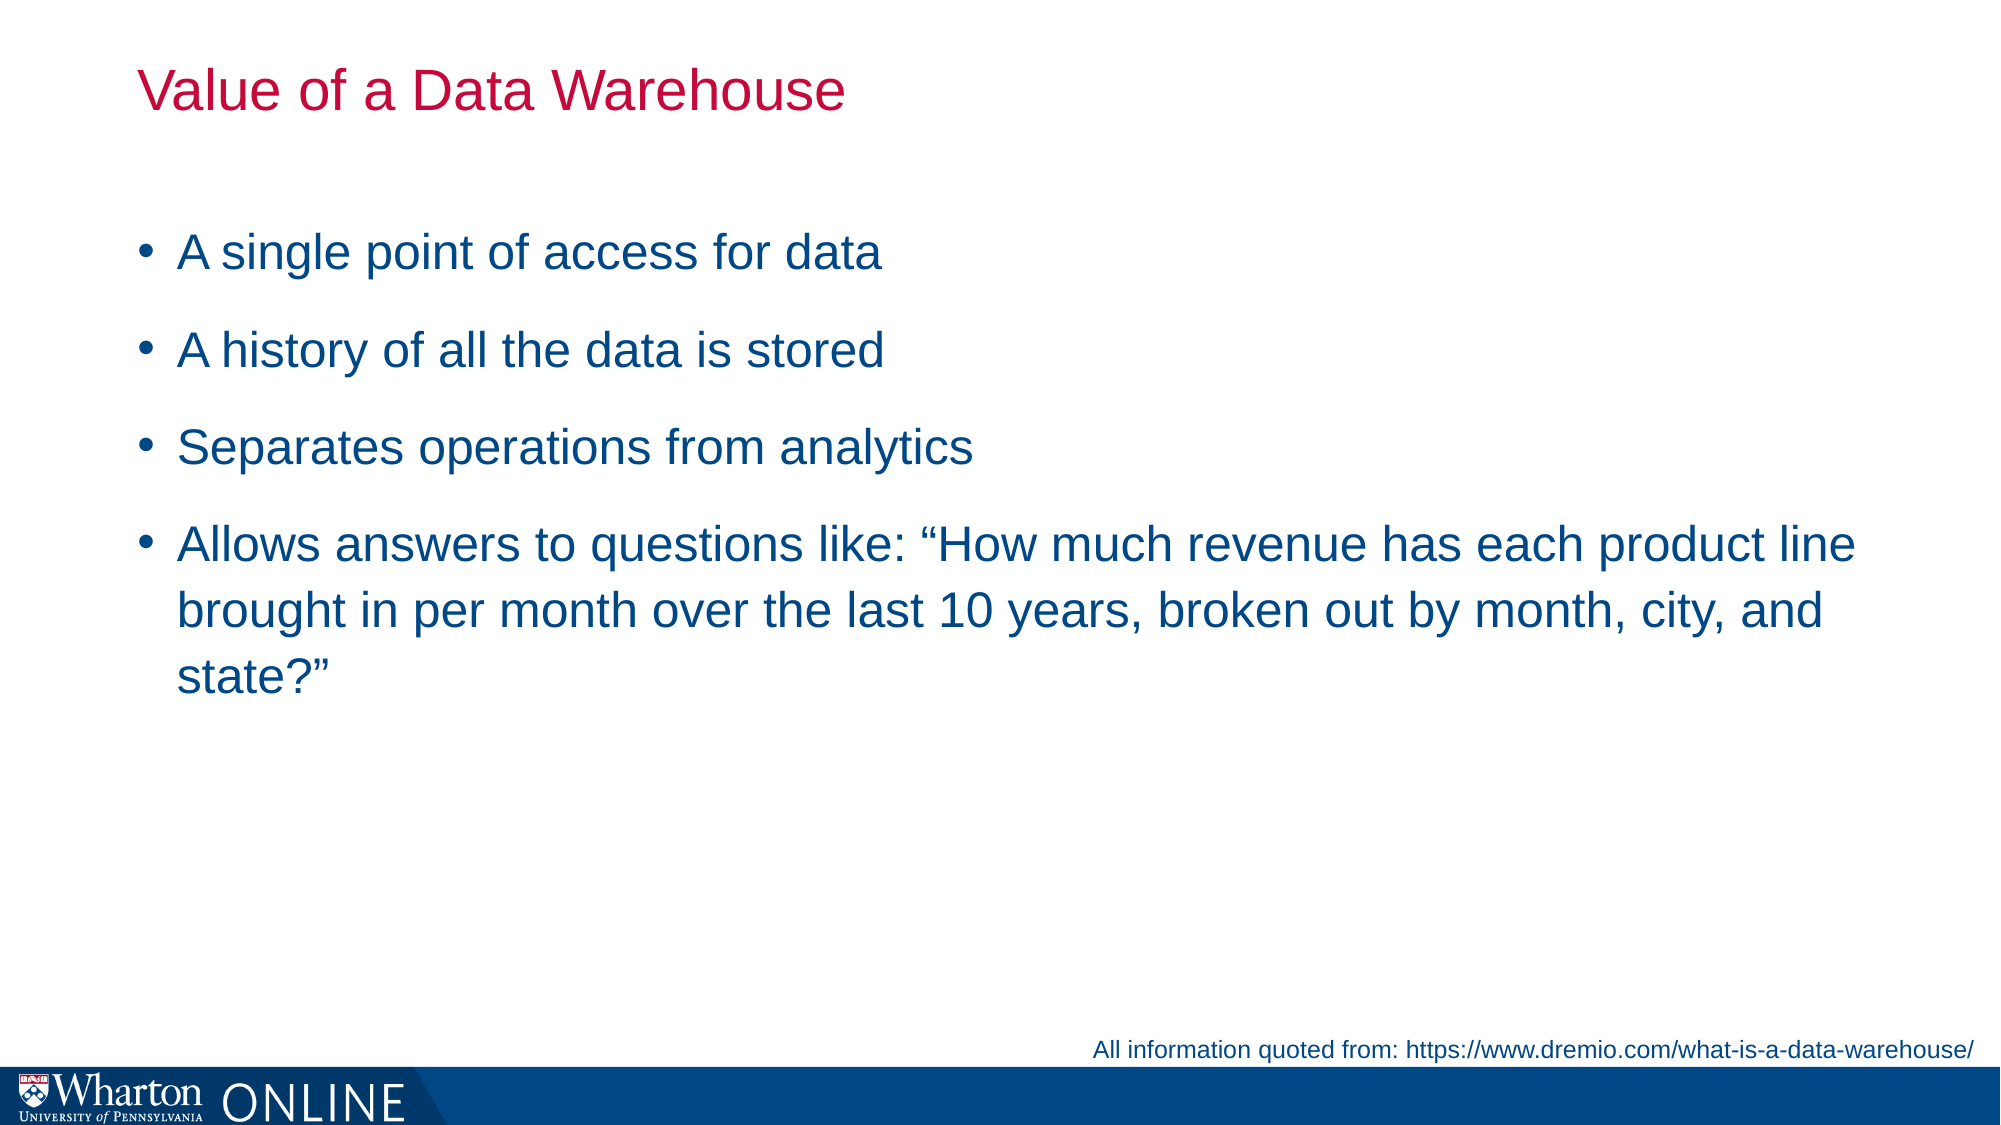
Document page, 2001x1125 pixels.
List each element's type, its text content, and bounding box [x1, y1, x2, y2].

list A single point of access for data A history of all the data is stored Separates operations from analytics Allows answers to questions like: “How much revenue has each product line brought in per month over the last 10 years, broken out by month, city, and state?” [137, 213, 1863, 998]
title Value of a Data Warehouse [137, 59, 1863, 139]
text_box All information quoted from: https://www.dremio.com/what-is-a-data-warehouse/ [1085, 1025, 2000, 1071]
picture [19, 1072, 404, 1124]
